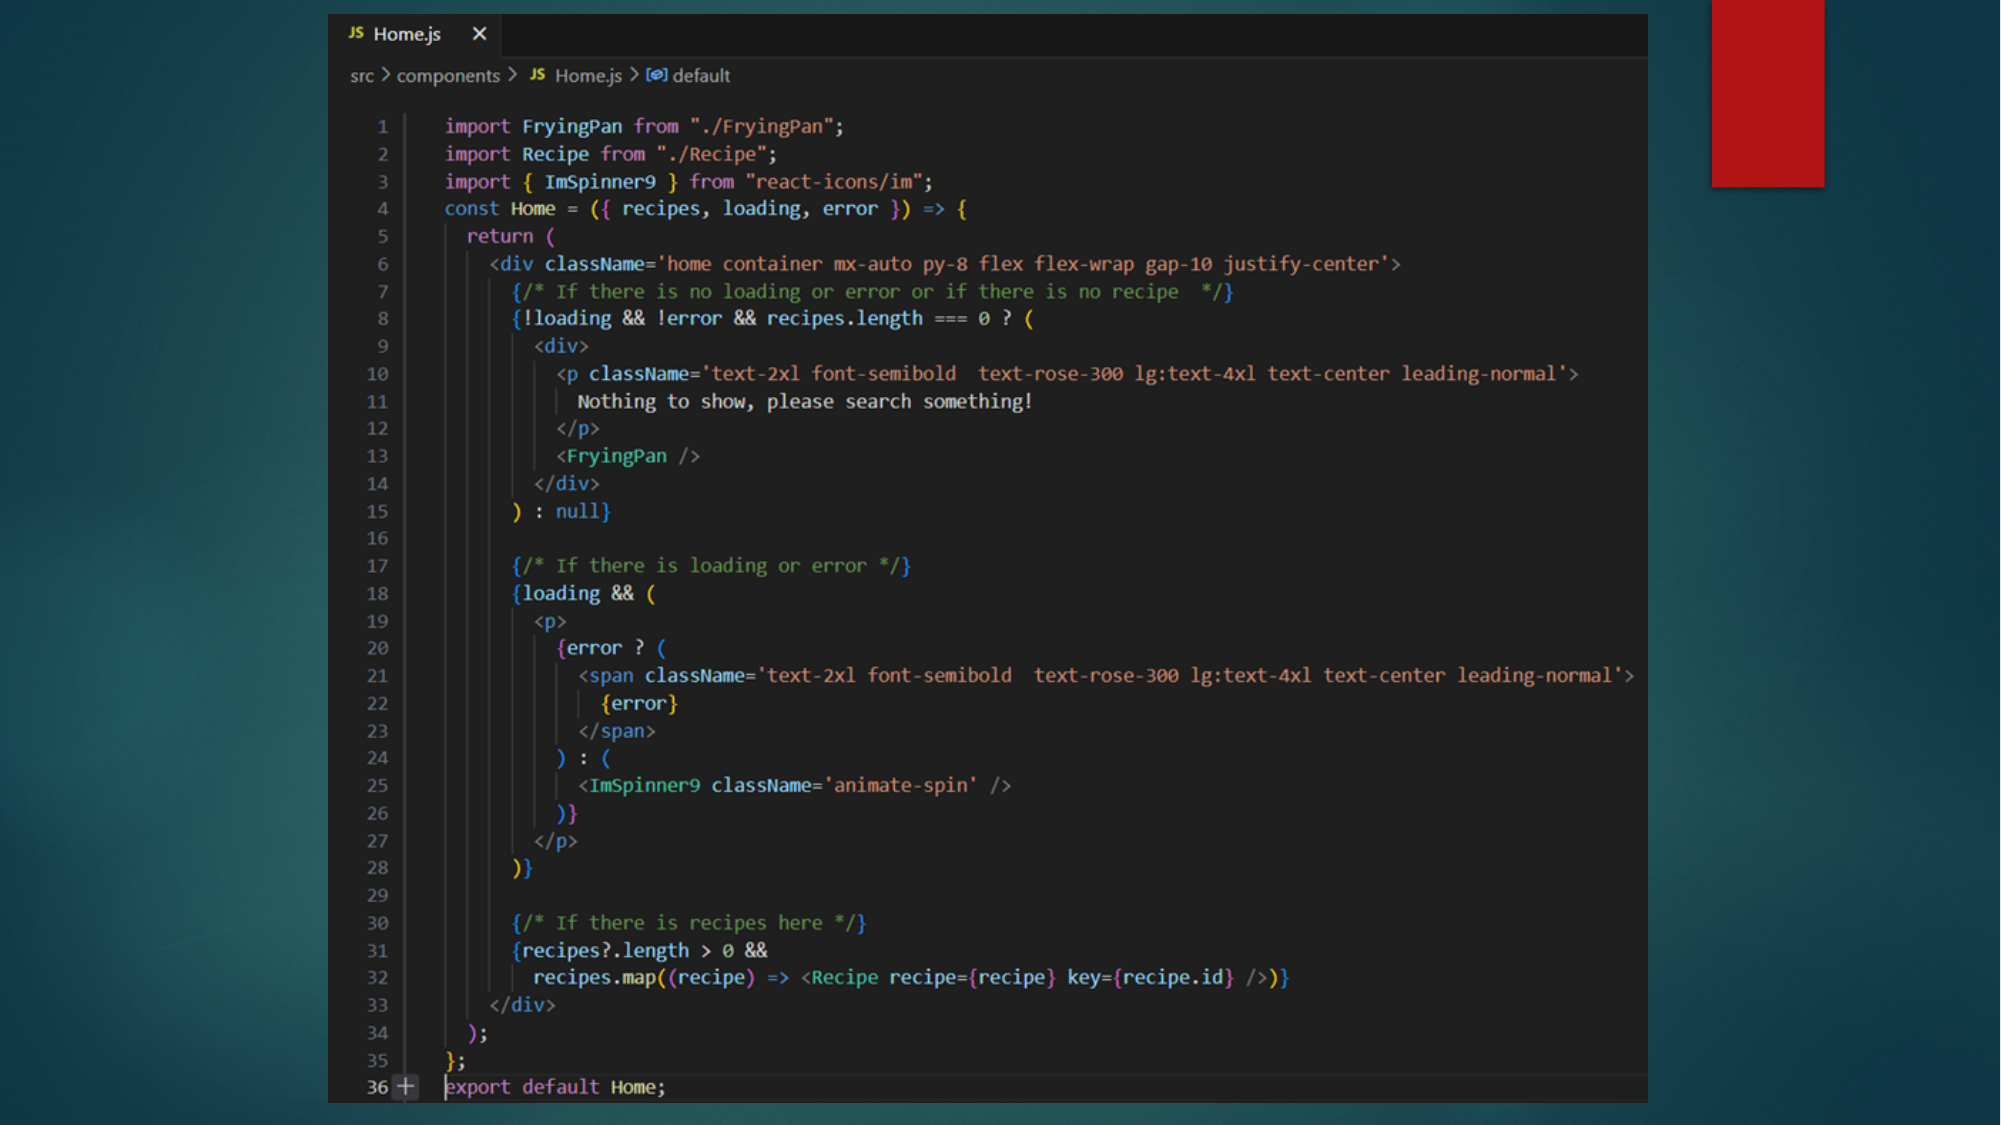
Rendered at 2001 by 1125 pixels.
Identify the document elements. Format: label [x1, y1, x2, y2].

picture [0, 0, 1649, 1125]
